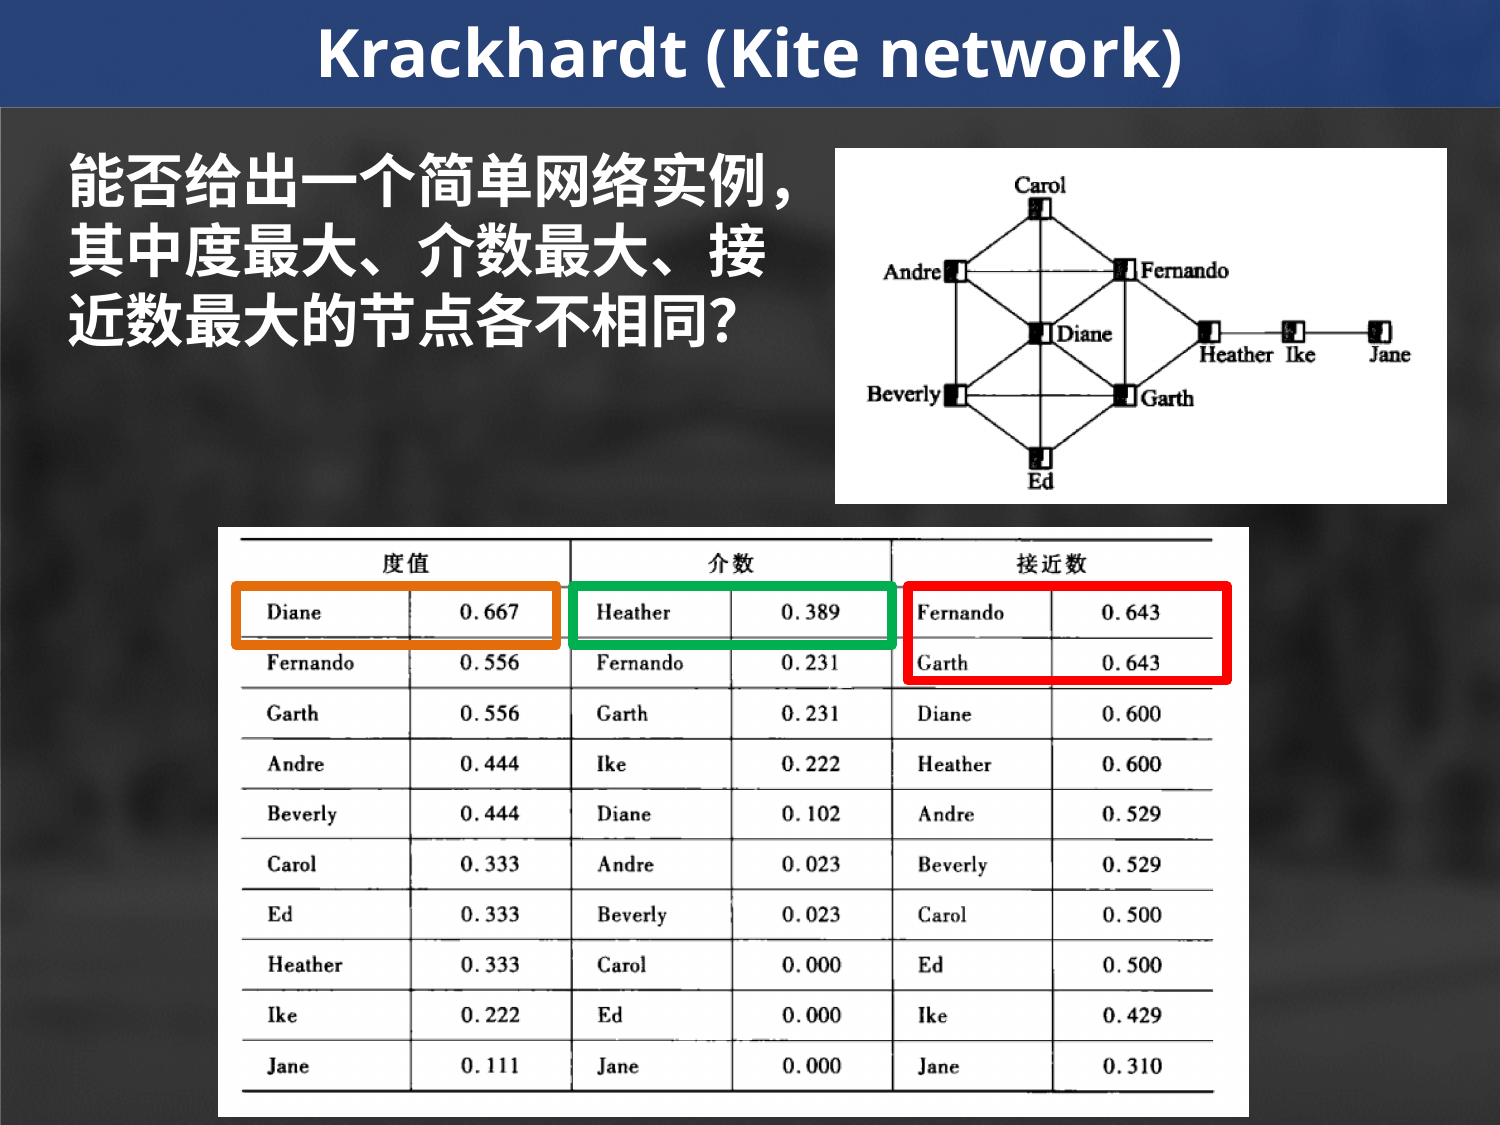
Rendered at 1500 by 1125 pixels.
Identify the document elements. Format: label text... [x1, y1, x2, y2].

text_box Krackhardt (Kite network) [0, 0, 1500, 105]
picture [218, 527, 1250, 1118]
text_box [0, 105, 1500, 1125]
picture [835, 148, 1448, 504]
text_box 能否给出一个简单网络实例，其中度最大、介数最大、接近数最大的节点各不相同？ [53, 137, 813, 362]
